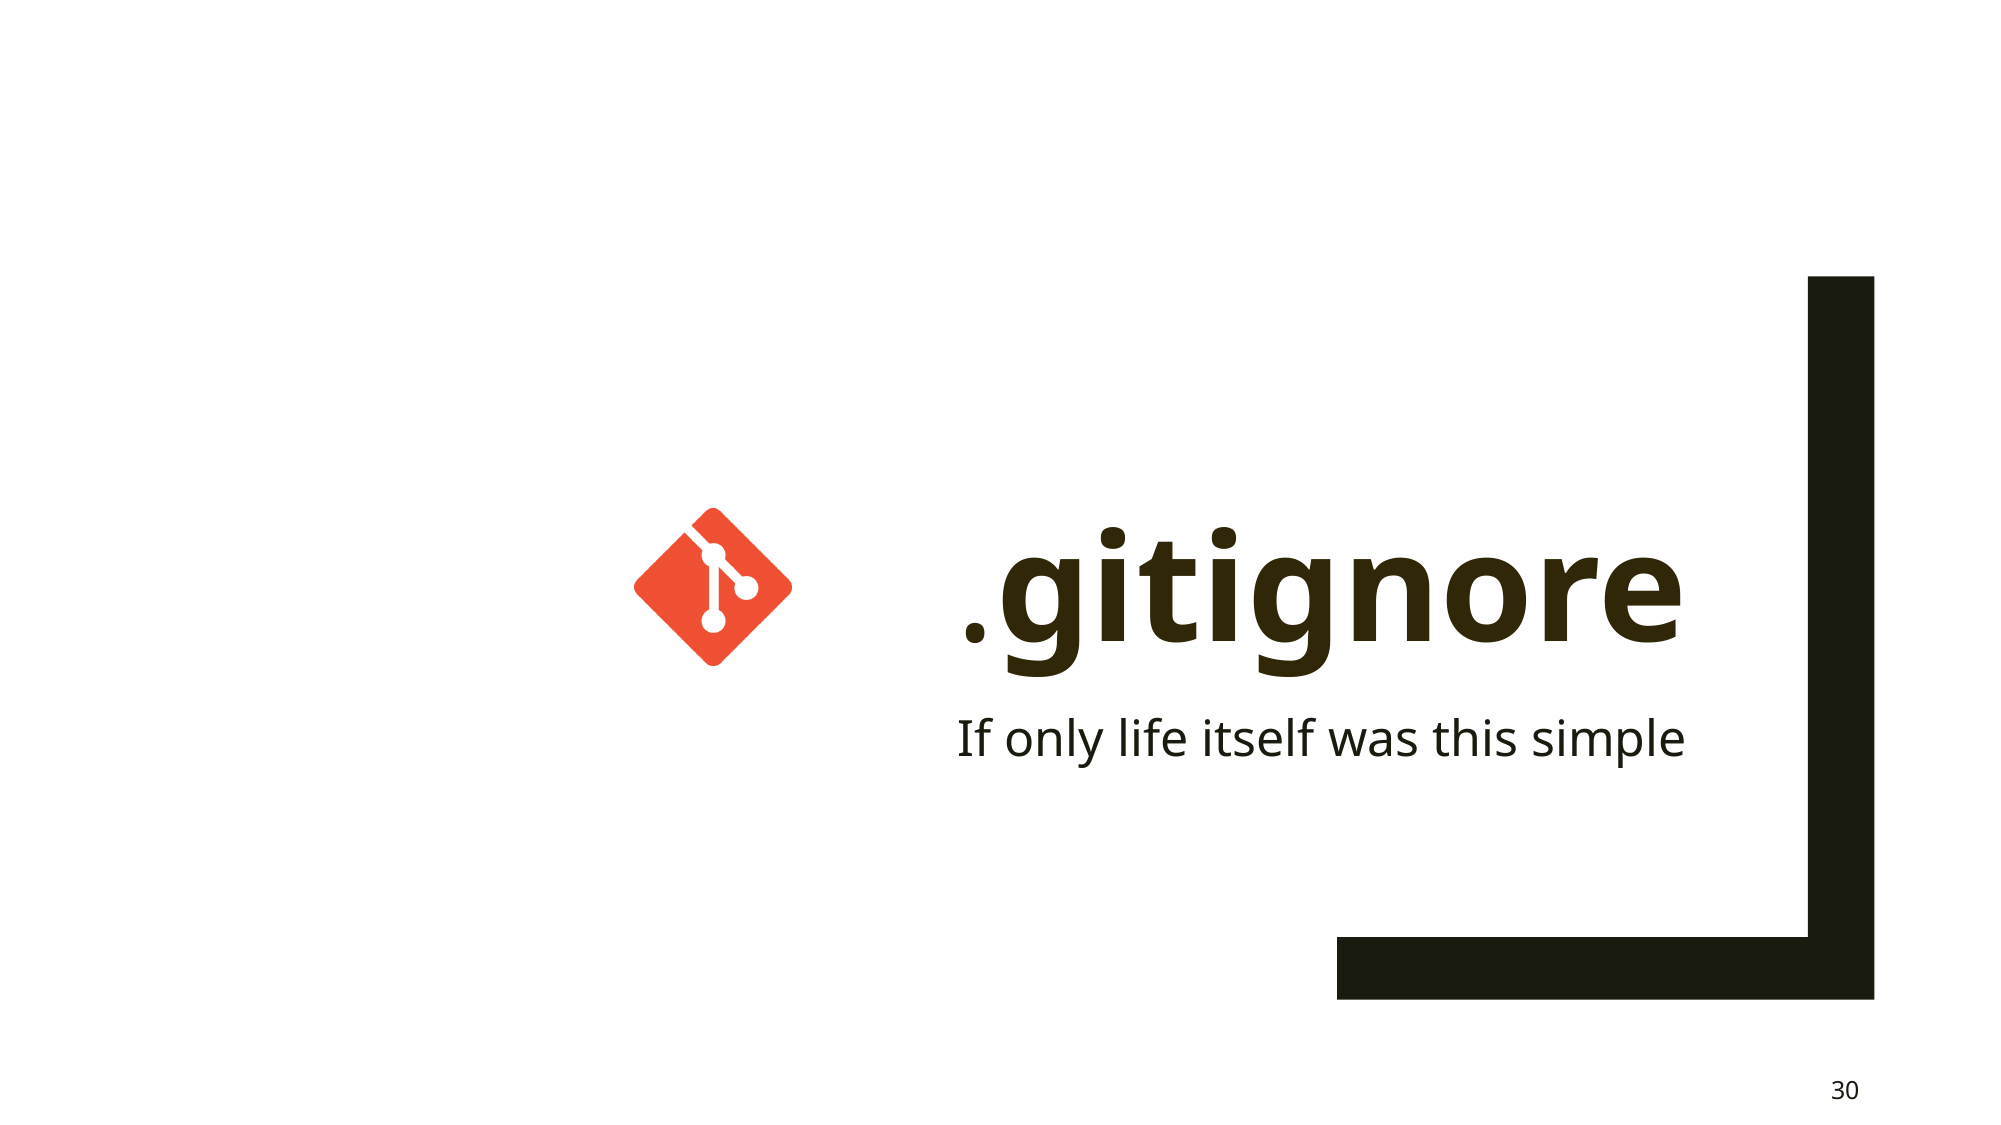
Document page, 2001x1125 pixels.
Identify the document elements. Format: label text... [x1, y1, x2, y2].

list If only life itself was this simple [125, 691, 1703, 880]
title .gitignore [125, 213, 1703, 682]
picture [634, 508, 792, 666]
slide_number 30 [1612, 1058, 1875, 1125]
